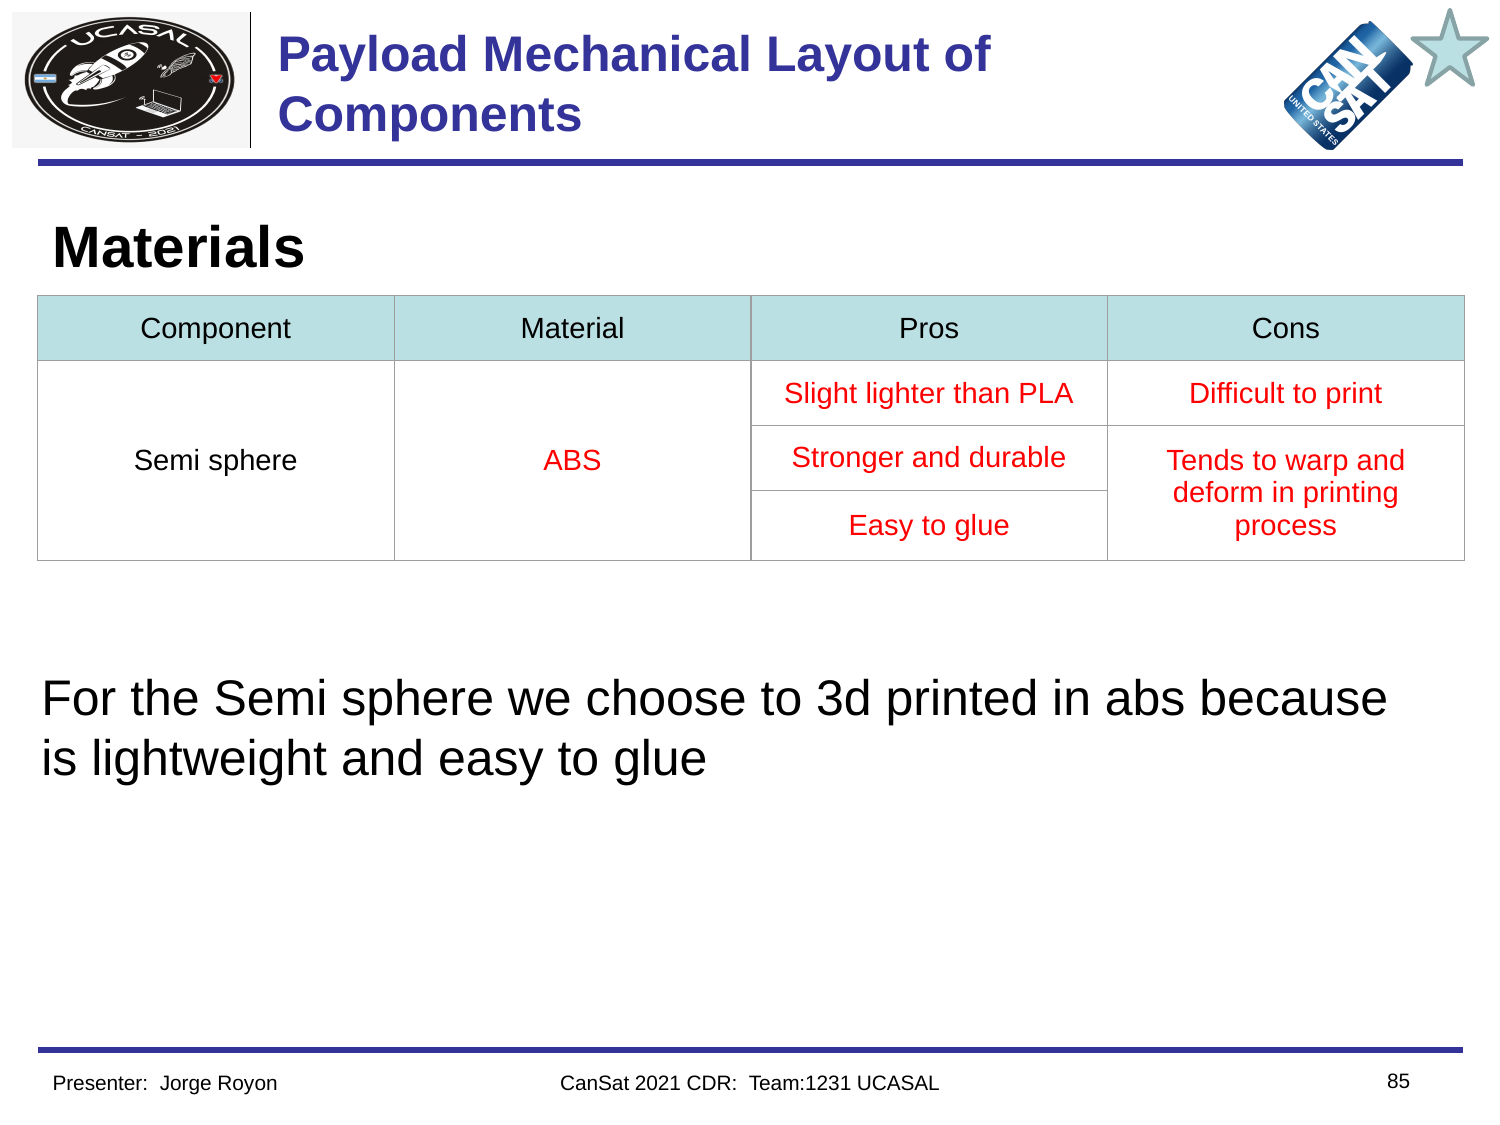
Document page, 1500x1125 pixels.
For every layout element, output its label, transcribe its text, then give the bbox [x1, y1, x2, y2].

footer CanSat 2021 CDR: Team:1231 UCASAL [450, 1062, 1050, 1103]
slide_number ‹#› [1312, 1059, 1425, 1100]
picture [12, 12, 250, 148]
table_header Material [395, 296, 750, 360]
table_cell Stronger and durable [752, 426, 1107, 490]
table_header Pros [752, 296, 1107, 360]
text_box For the Semi sphere we choose to 3d printed in abs because is lightweight and easy to glue [26, 650, 1454, 801]
table_cell Slight lighter than PLA [752, 361, 1107, 425]
table_header Cons [1108, 296, 1464, 360]
picture [1284, 21, 1413, 150]
table_cell Easy to glue [752, 491, 1107, 560]
text_box Materials [37, 194, 970, 295]
text_box Presenter: Jorge Royon [37, 1062, 413, 1103]
table_cell Semi sphere [38, 361, 394, 560]
table_cell Tends to warp and deform in printing process [1108, 426, 1464, 560]
table_header Component [38, 296, 394, 360]
text_box [1412, 9, 1488, 85]
title Payload Mechanical Layout of Components [262, 12, 1238, 150]
table_cell Difficult to print [1108, 361, 1464, 425]
table_cell ABS [395, 361, 750, 560]
